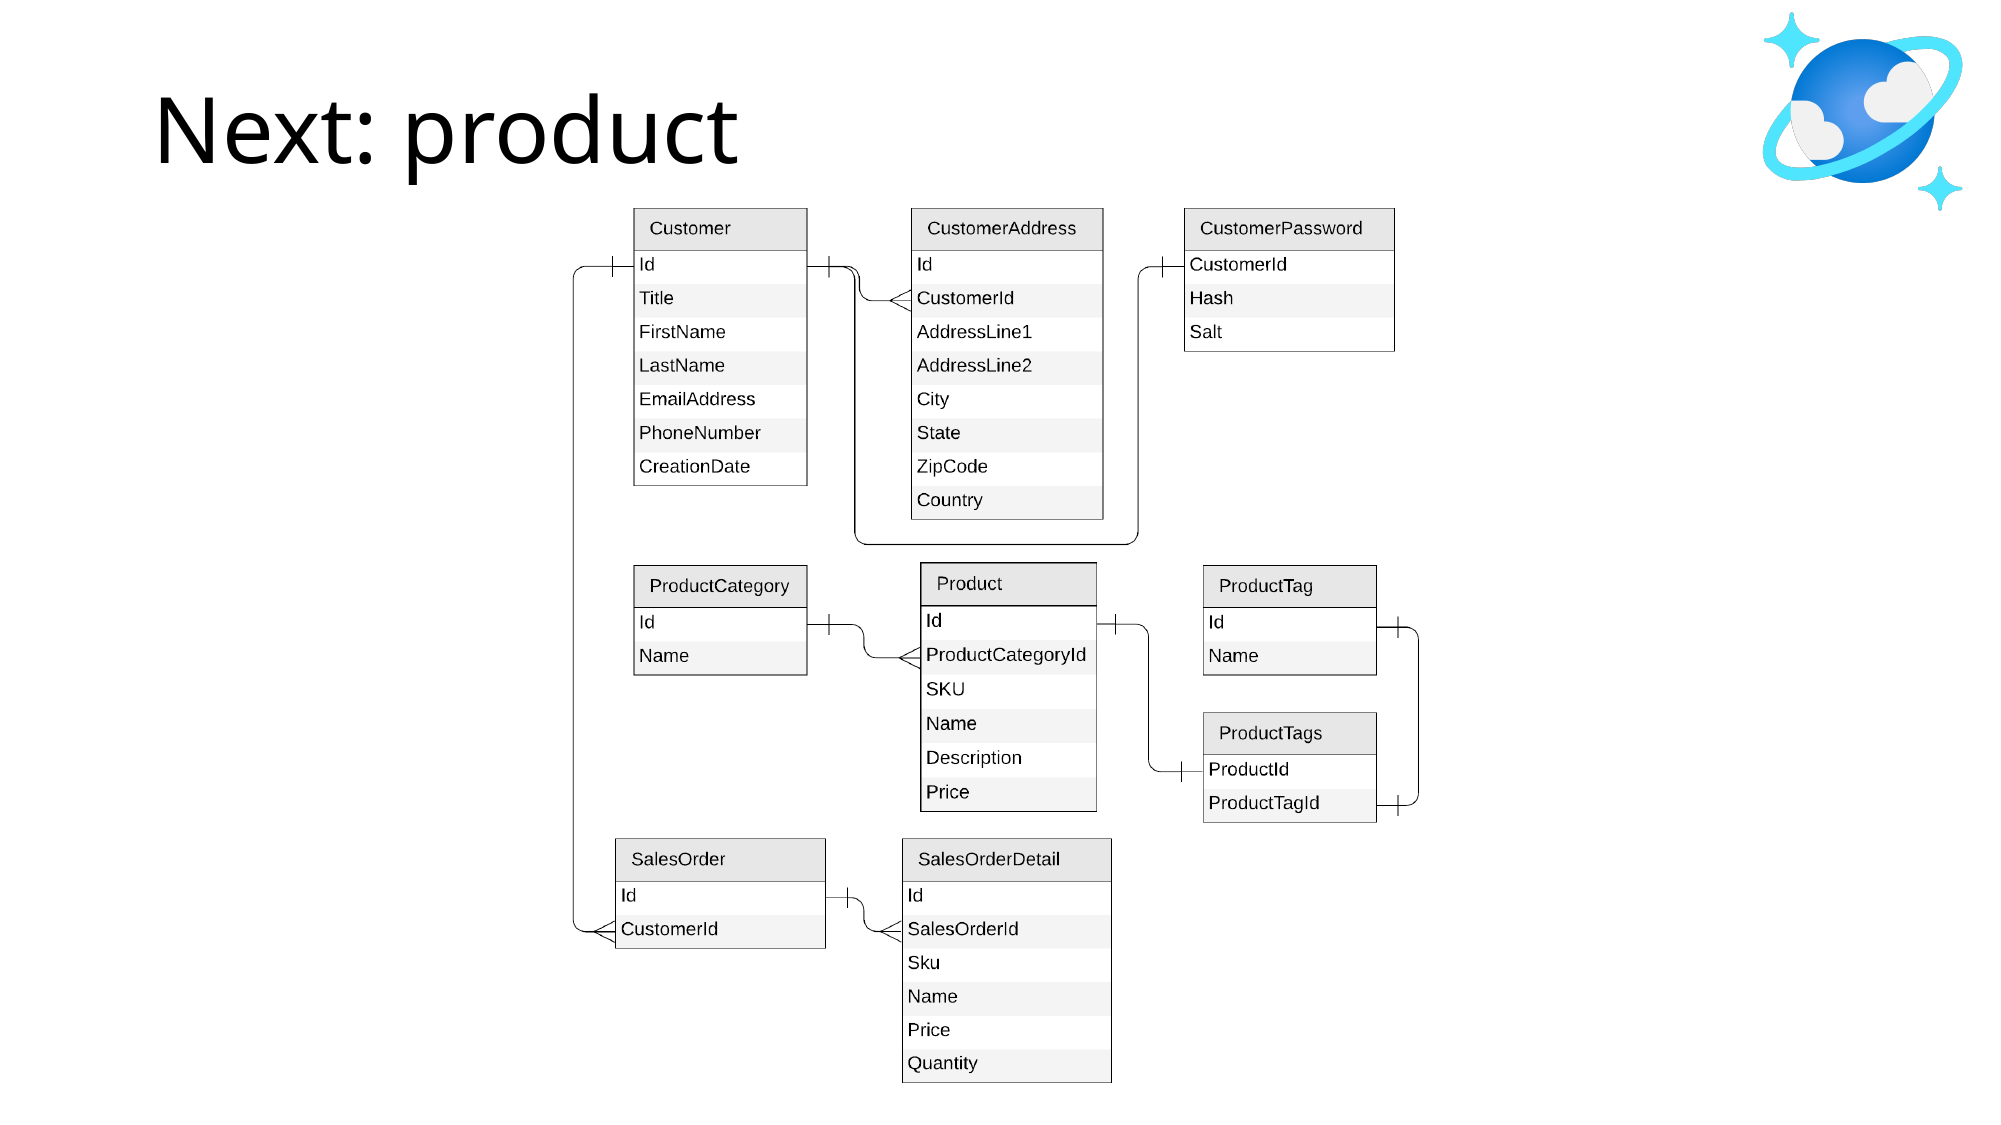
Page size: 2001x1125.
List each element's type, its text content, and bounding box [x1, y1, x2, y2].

picture [530, 166, 1461, 1125]
picture [1757, 6, 1968, 217]
title Next: product [137, 59, 1717, 208]
